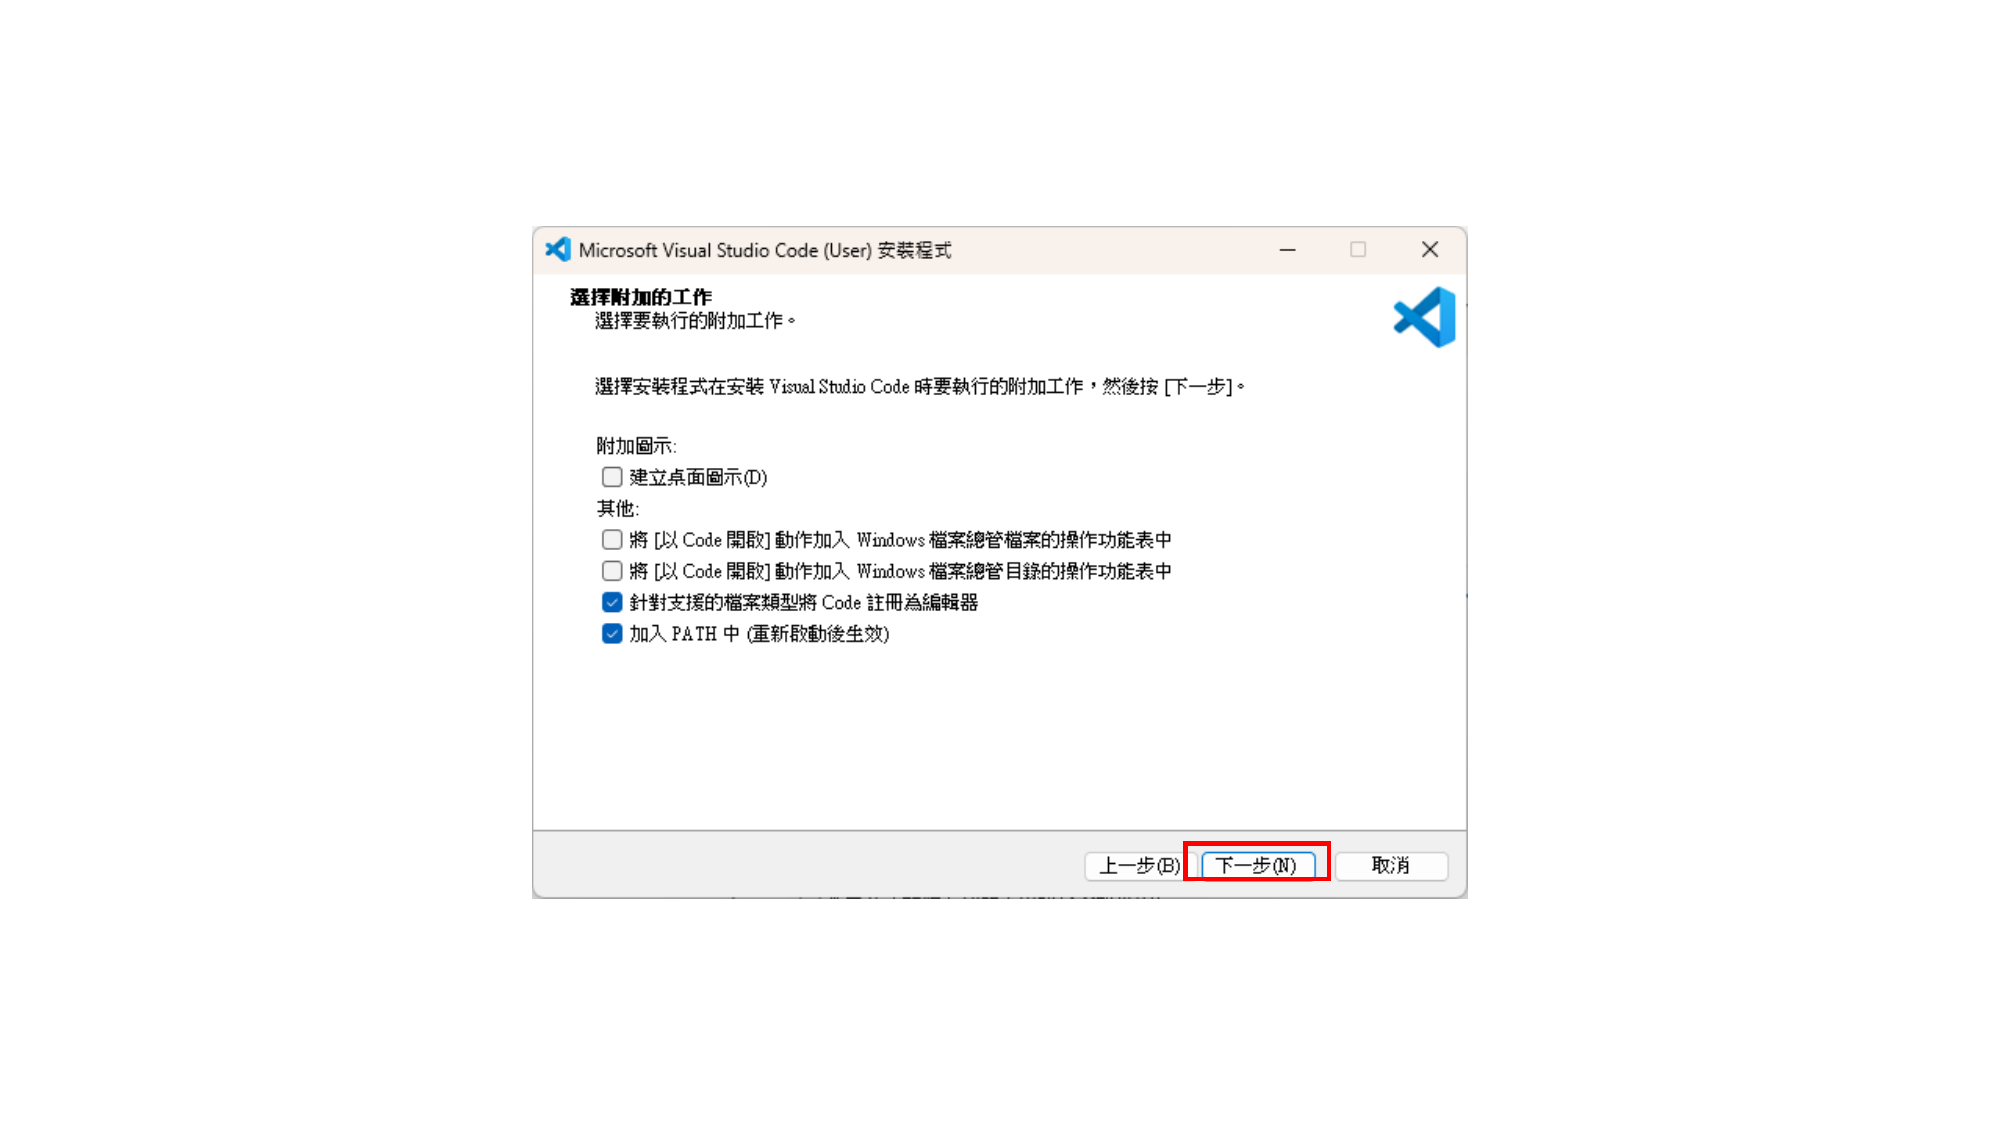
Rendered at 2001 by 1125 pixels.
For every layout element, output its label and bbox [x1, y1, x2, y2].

picture [532, 226, 1468, 899]
